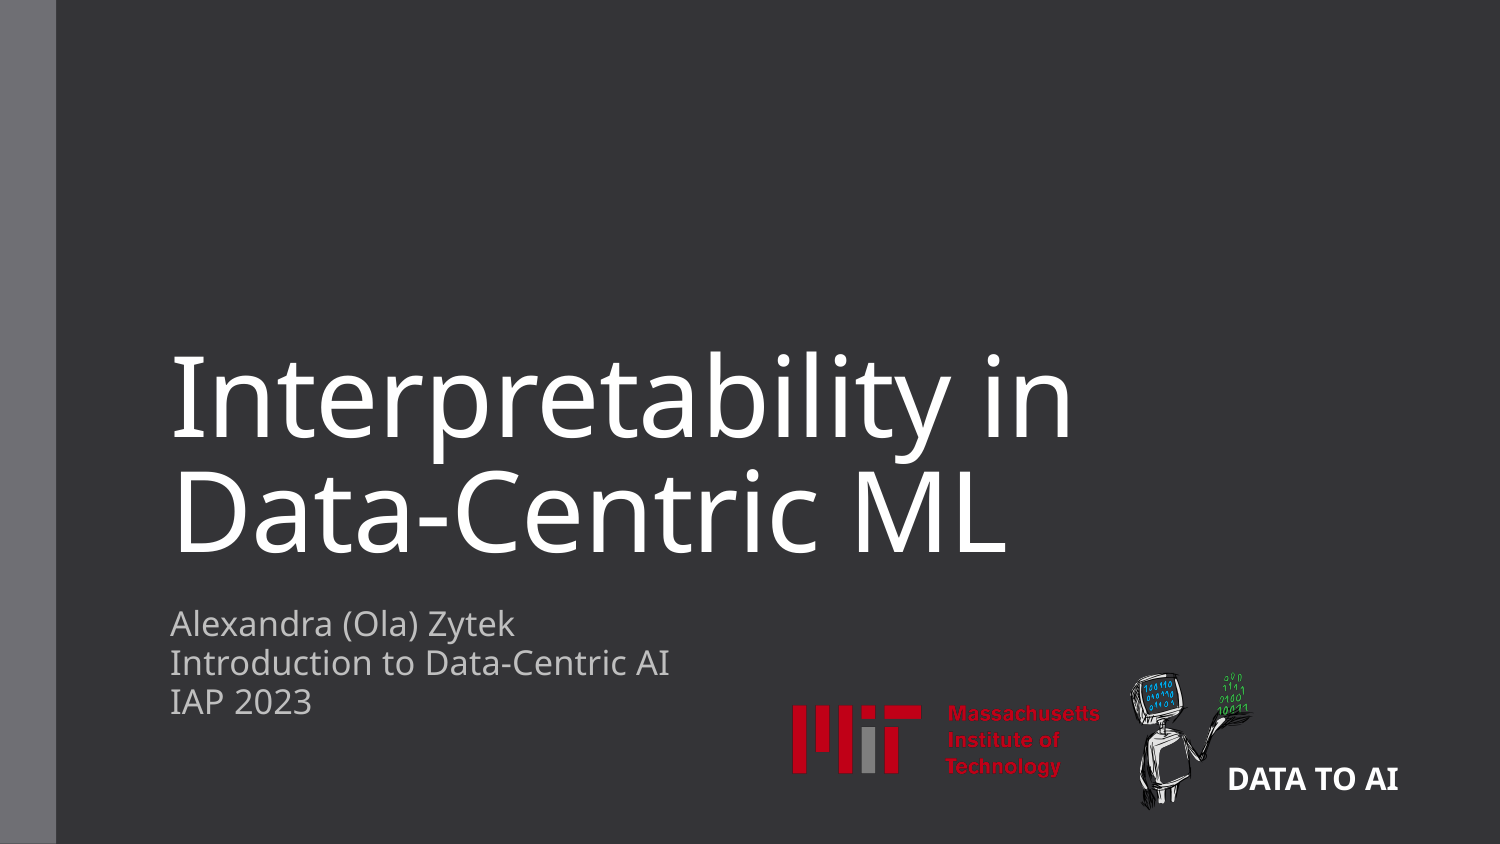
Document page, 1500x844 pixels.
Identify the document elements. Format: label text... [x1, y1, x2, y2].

text_box DATA TO AI [1260, 744, 1426, 812]
picture [1128, 671, 1254, 811]
picture [786, 651, 1106, 831]
title Interpretability in Data-Centric ML [155, 93, 1314, 590]
subtitle Alexandra (Ola) Zytek Introduction to Data-Centric AI IAP 2023 [155, 590, 1314, 799]
